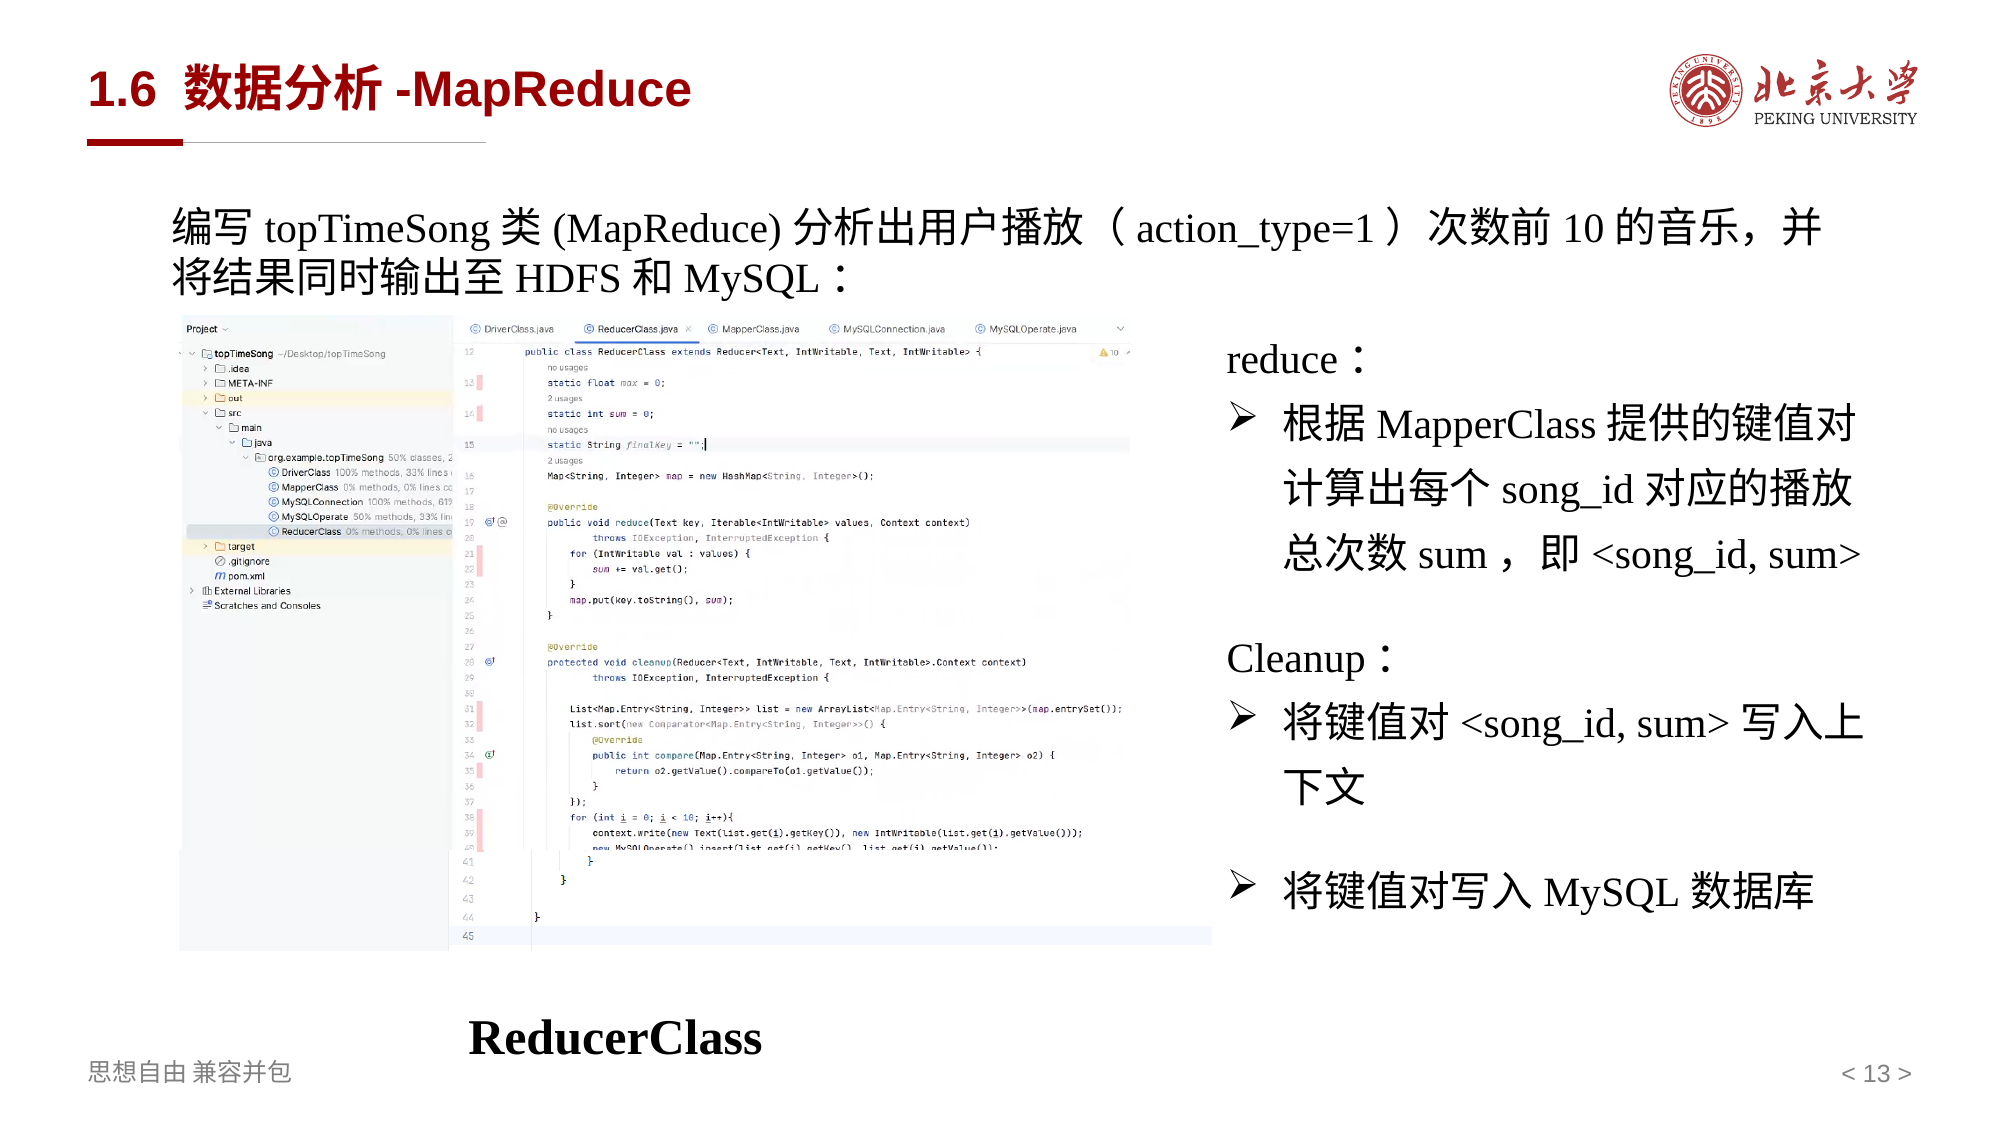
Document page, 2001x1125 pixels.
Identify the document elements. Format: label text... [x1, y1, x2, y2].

slide_number < 13 > [1477, 1048, 1928, 1097]
text_box reduce： 根据MapperClass提供的键值对计算出每个song_id对应的播放总次数sum，即<song_id, sum> Cleanup： 将键值对<song_id, sum>写入上下文 将键值对写入MySQL数据库 [1211, 309, 1906, 922]
picture [179, 314, 1212, 951]
text_box 编写topTimeSong类(MapReduce)分析出用户播放（action_type=1）次数前10的音乐，并将结果同时输出至HDFS和MySQL： [156, 193, 1844, 308]
text_box ReducerClass [453, 997, 778, 1072]
title 1.6 数据分析-MapReduce [72, 39, 1559, 142]
